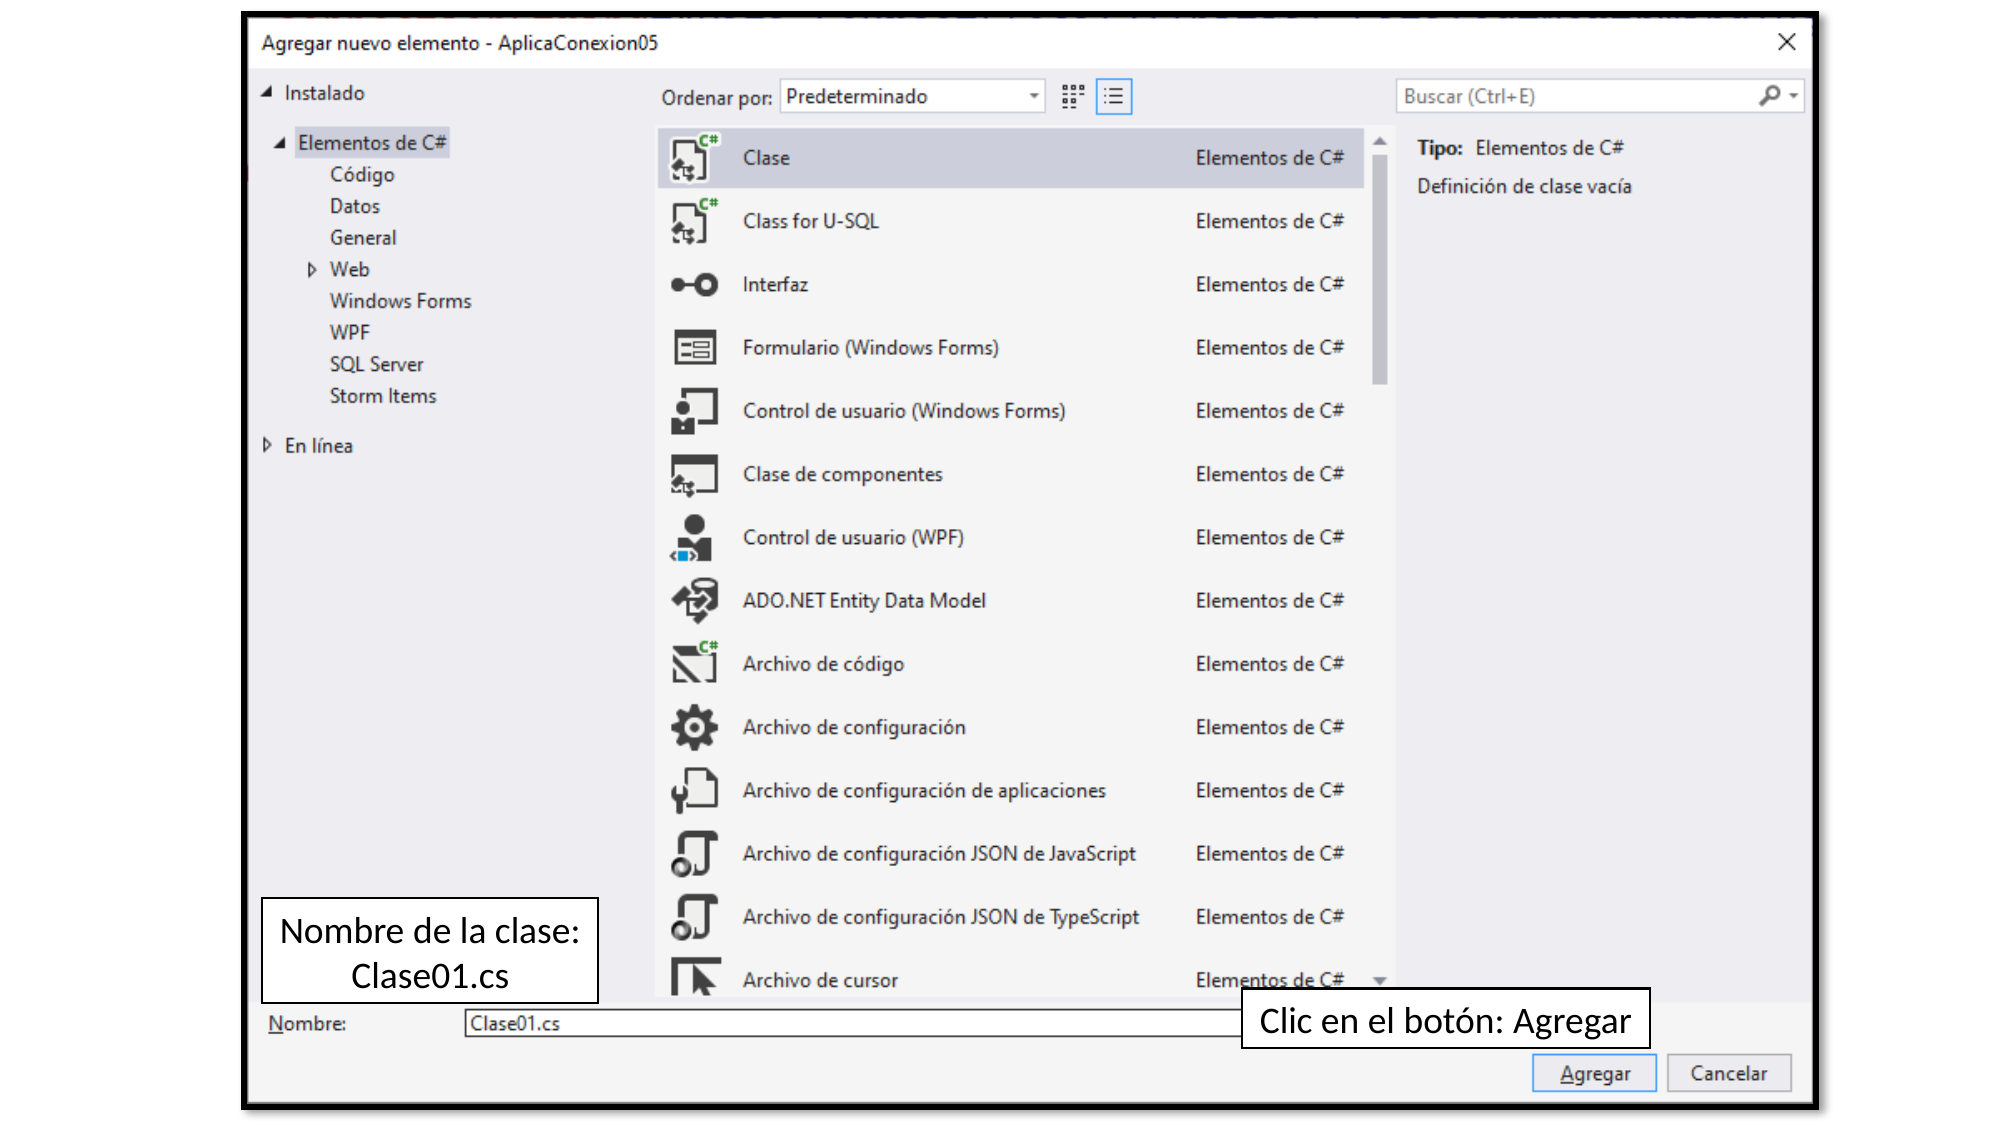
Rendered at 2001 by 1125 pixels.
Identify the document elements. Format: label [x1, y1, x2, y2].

picture [247, 17, 1814, 1104]
